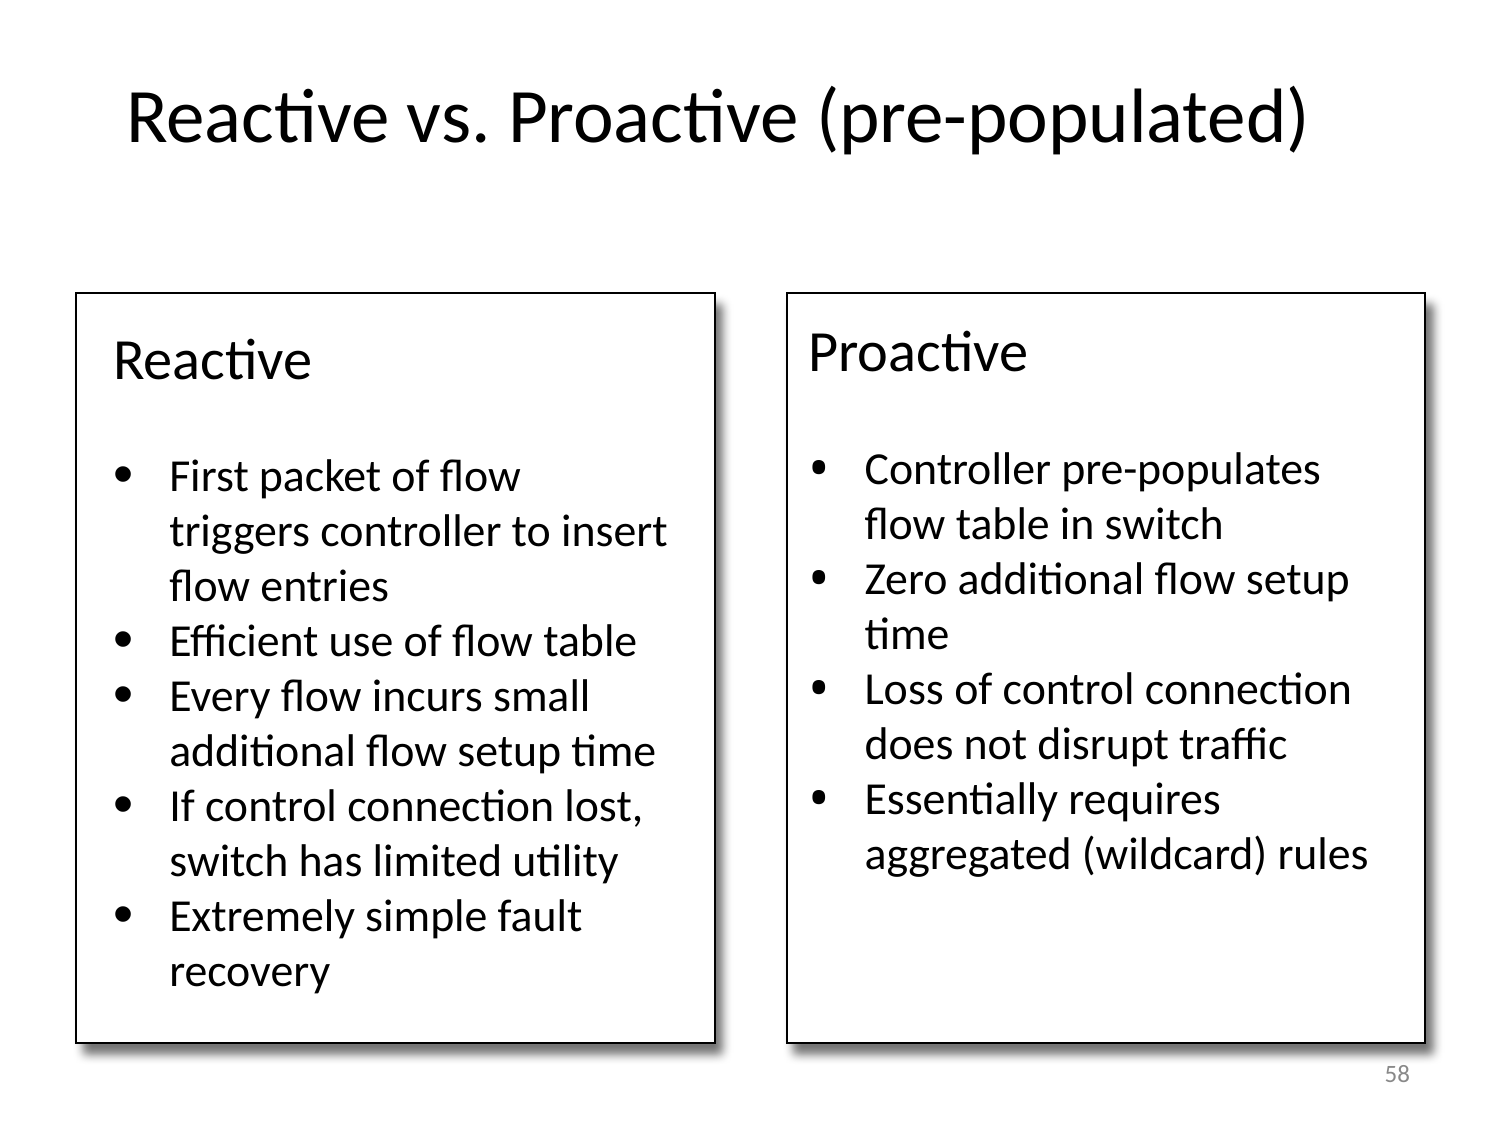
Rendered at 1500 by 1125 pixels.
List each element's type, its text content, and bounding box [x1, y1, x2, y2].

slide_number 58 [1074, 1042, 1425, 1103]
list Reactive First packet of flow triggers controller to insert flow entries Efficient use of flow table Every flow incurs small additional flow setup time If control connection lost, switch has limited utility Extremely simple fault recovery [97, 313, 686, 1030]
text_box [786, 292, 1426, 1043]
title Reactive vs. Proactive (pre-populated) [110, 36, 1392, 238]
text_box Proactive Controller pre-populates flow table in switch Zero additional flow setup time Loss of control connection does not disrupt traffic Essentially requires aggregated (wildcard) rules [808, 313, 1396, 1030]
text_box [76, 292, 715, 1043]
